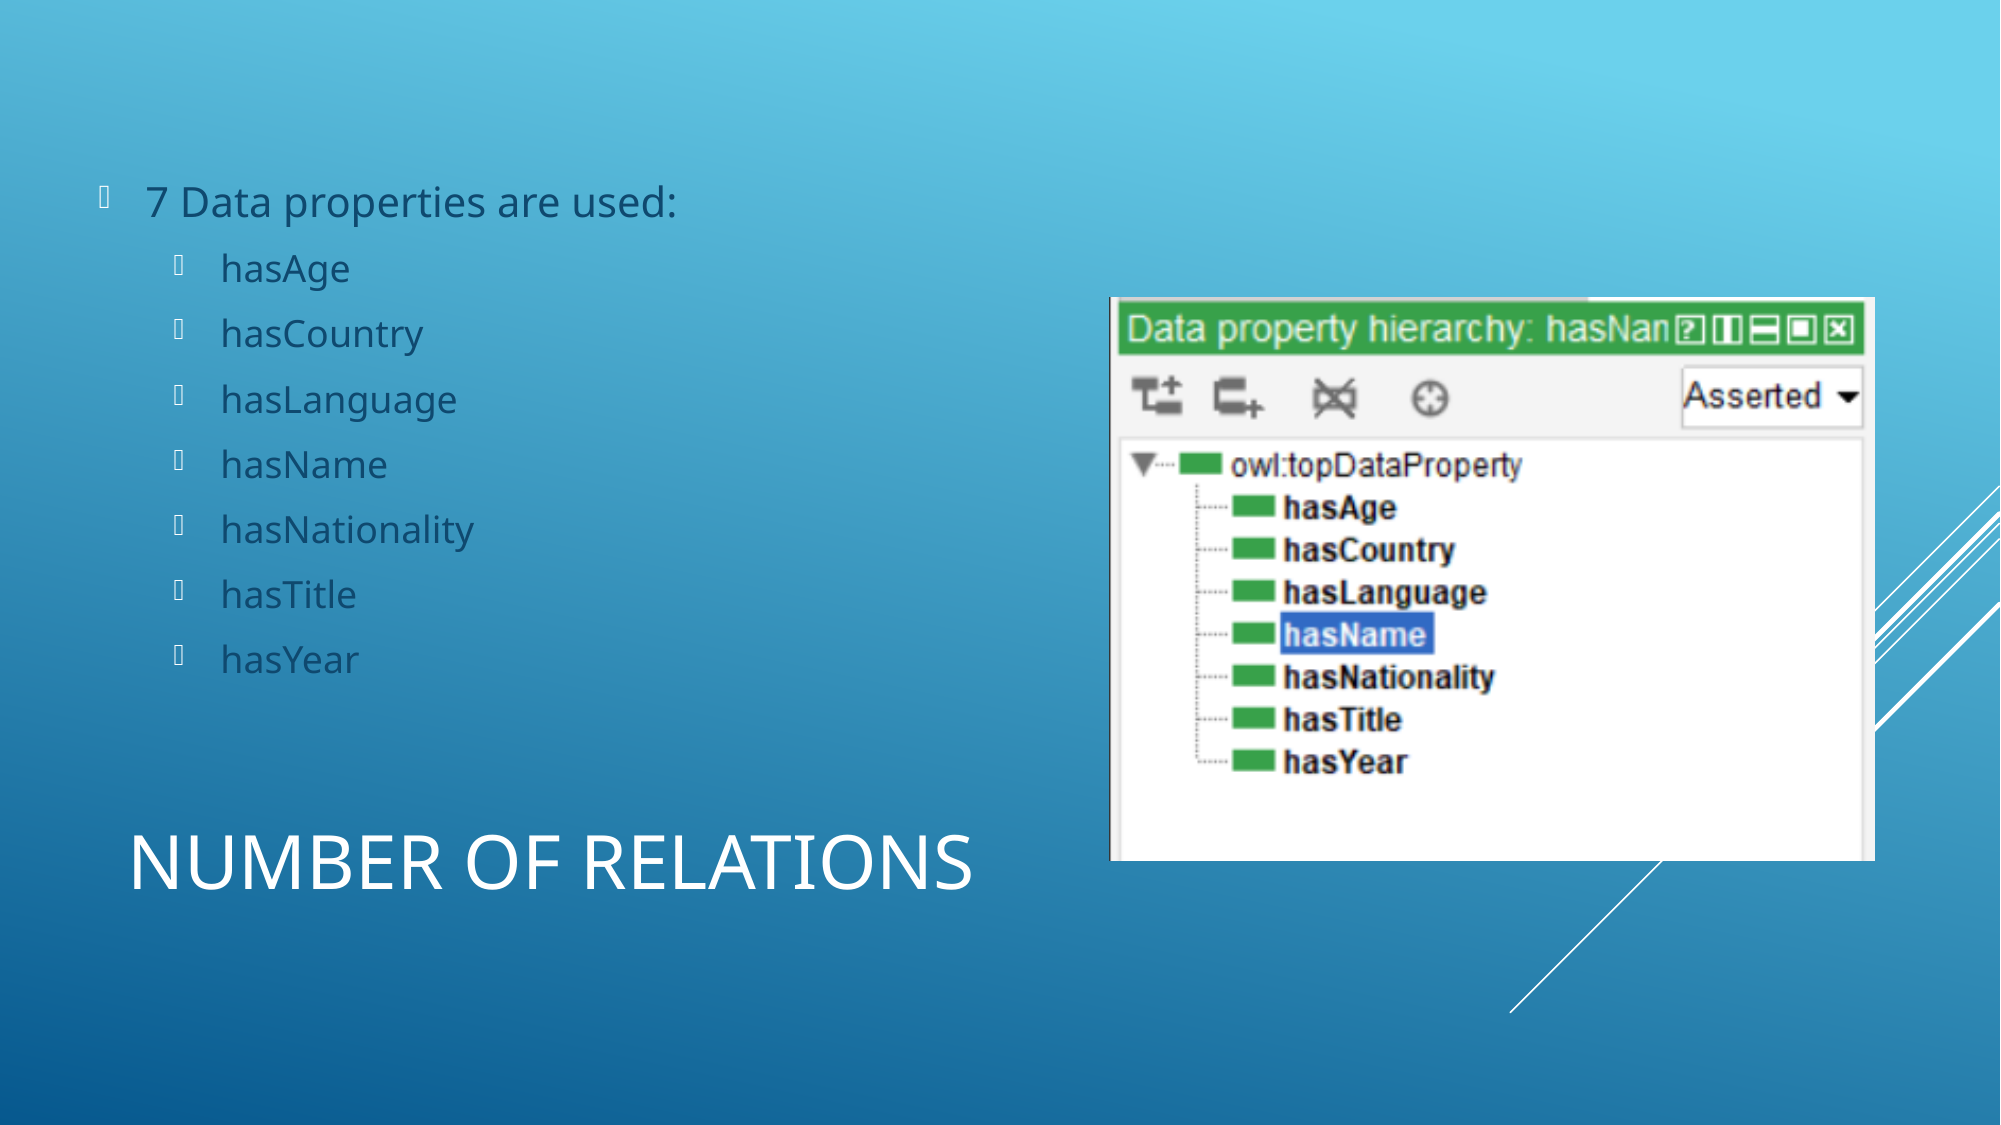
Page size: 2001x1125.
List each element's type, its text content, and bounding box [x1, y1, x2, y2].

title Number of Relations [112, 860, 1513, 984]
picture [1109, 297, 1876, 862]
list 7 Data properties are used: hasAge hasCountry hasLanguage hasName hasNationality hasTitle hasYear [83, 83, 1834, 860]
